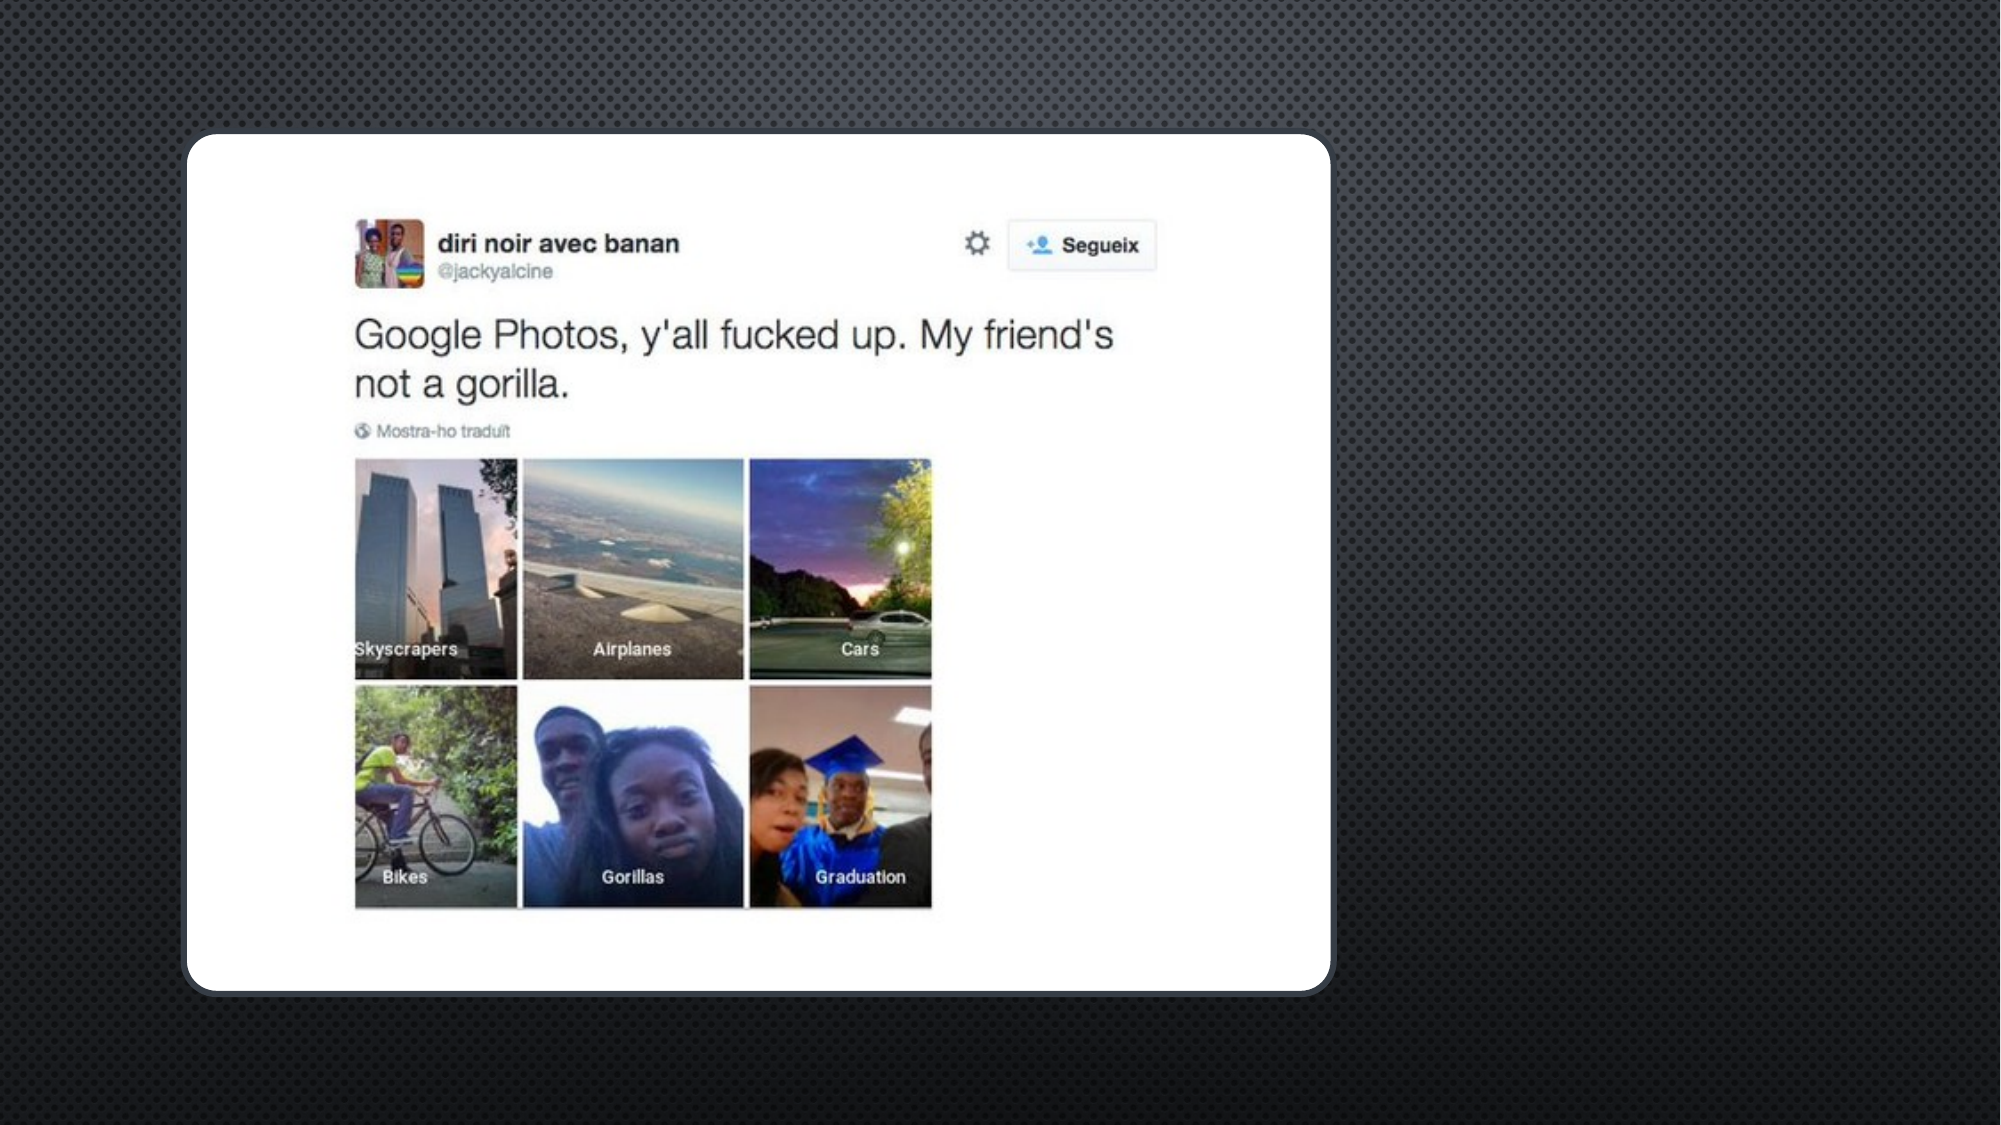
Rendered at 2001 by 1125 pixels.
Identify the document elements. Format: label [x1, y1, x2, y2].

text_box [182, 129, 1336, 996]
picture [304, 184, 1214, 941]
